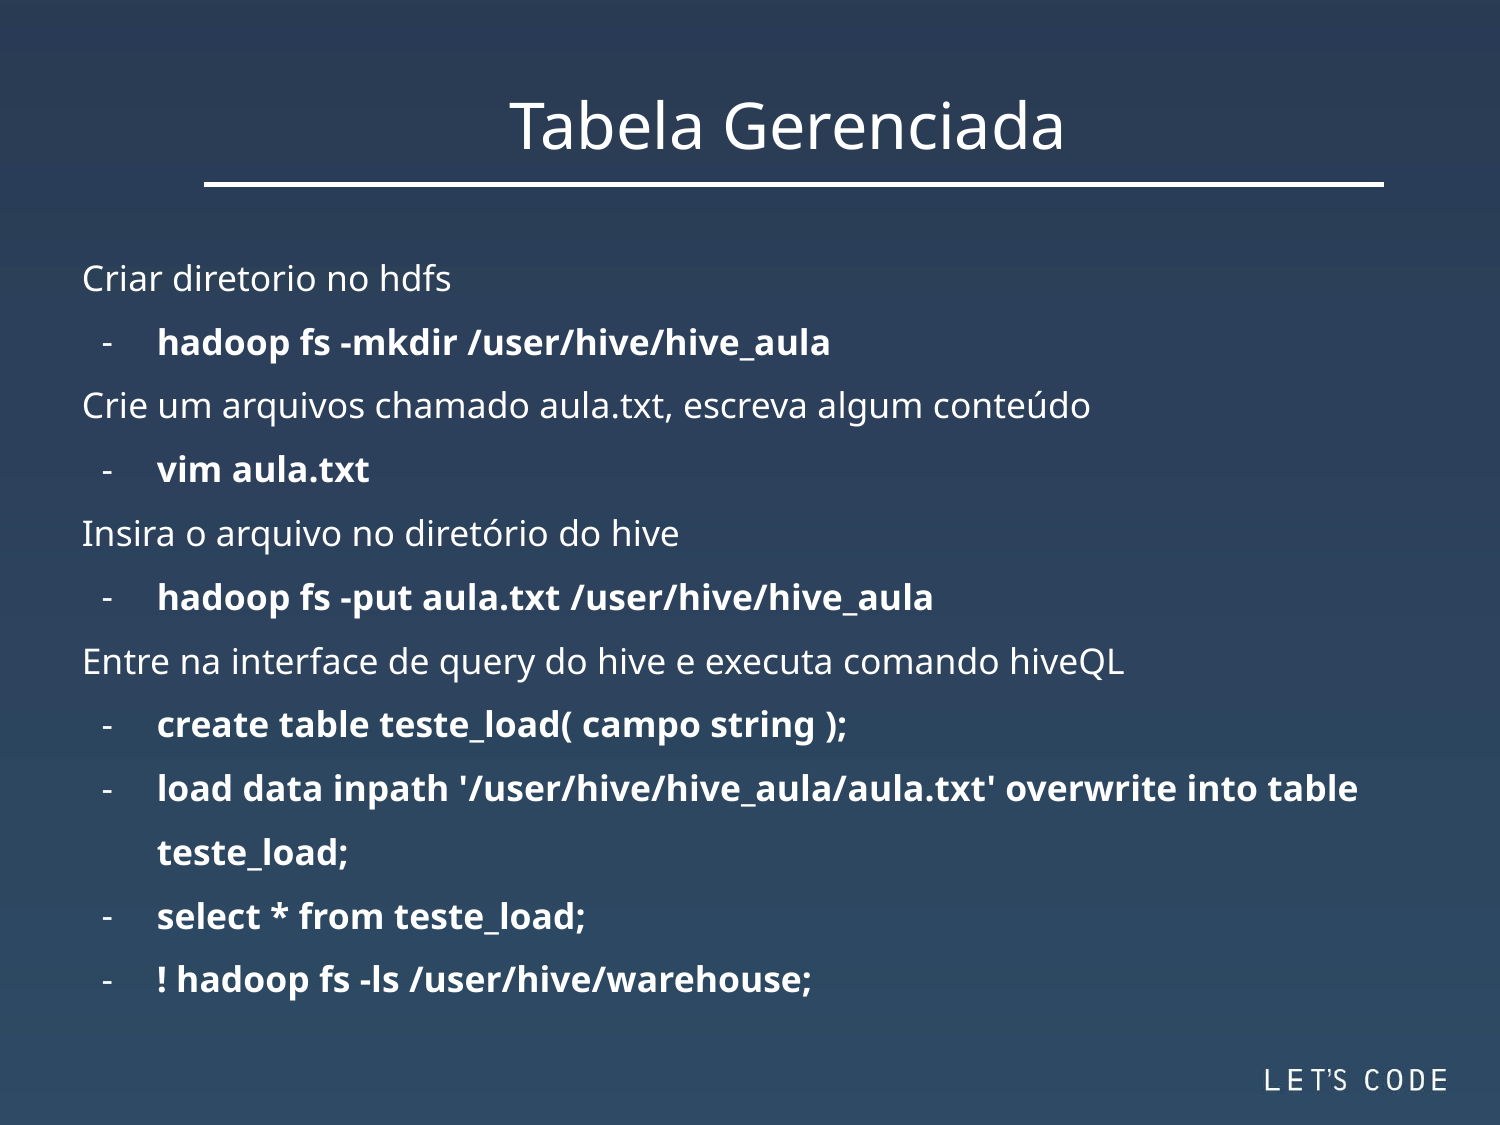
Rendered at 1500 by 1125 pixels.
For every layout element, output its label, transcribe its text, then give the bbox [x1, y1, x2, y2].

picture [0, 0, 1500, 1125]
text_box Criar diretorio no hdfs hadoop fs -mkdir /user/hive/hive_aula Crie um arquivos chamado aula.txt, escreva algum conteúdo vim aula.txt Insira o arquivo no diretório do hive hadoop fs -put aula.txt /user/hive/hive_aula Entre na interface de query do hive e executa comando hiveQL create table teste_load( campo string ); load data inpath '/user/hive/hive_aula/aula.txt' overwrite into table teste_load; select * from teste_load; ! hadoop fs -ls /user/hive/warehouse; [66, 219, 1433, 1064]
text_box Tabela Gerenciada [195, 69, 1399, 168]
